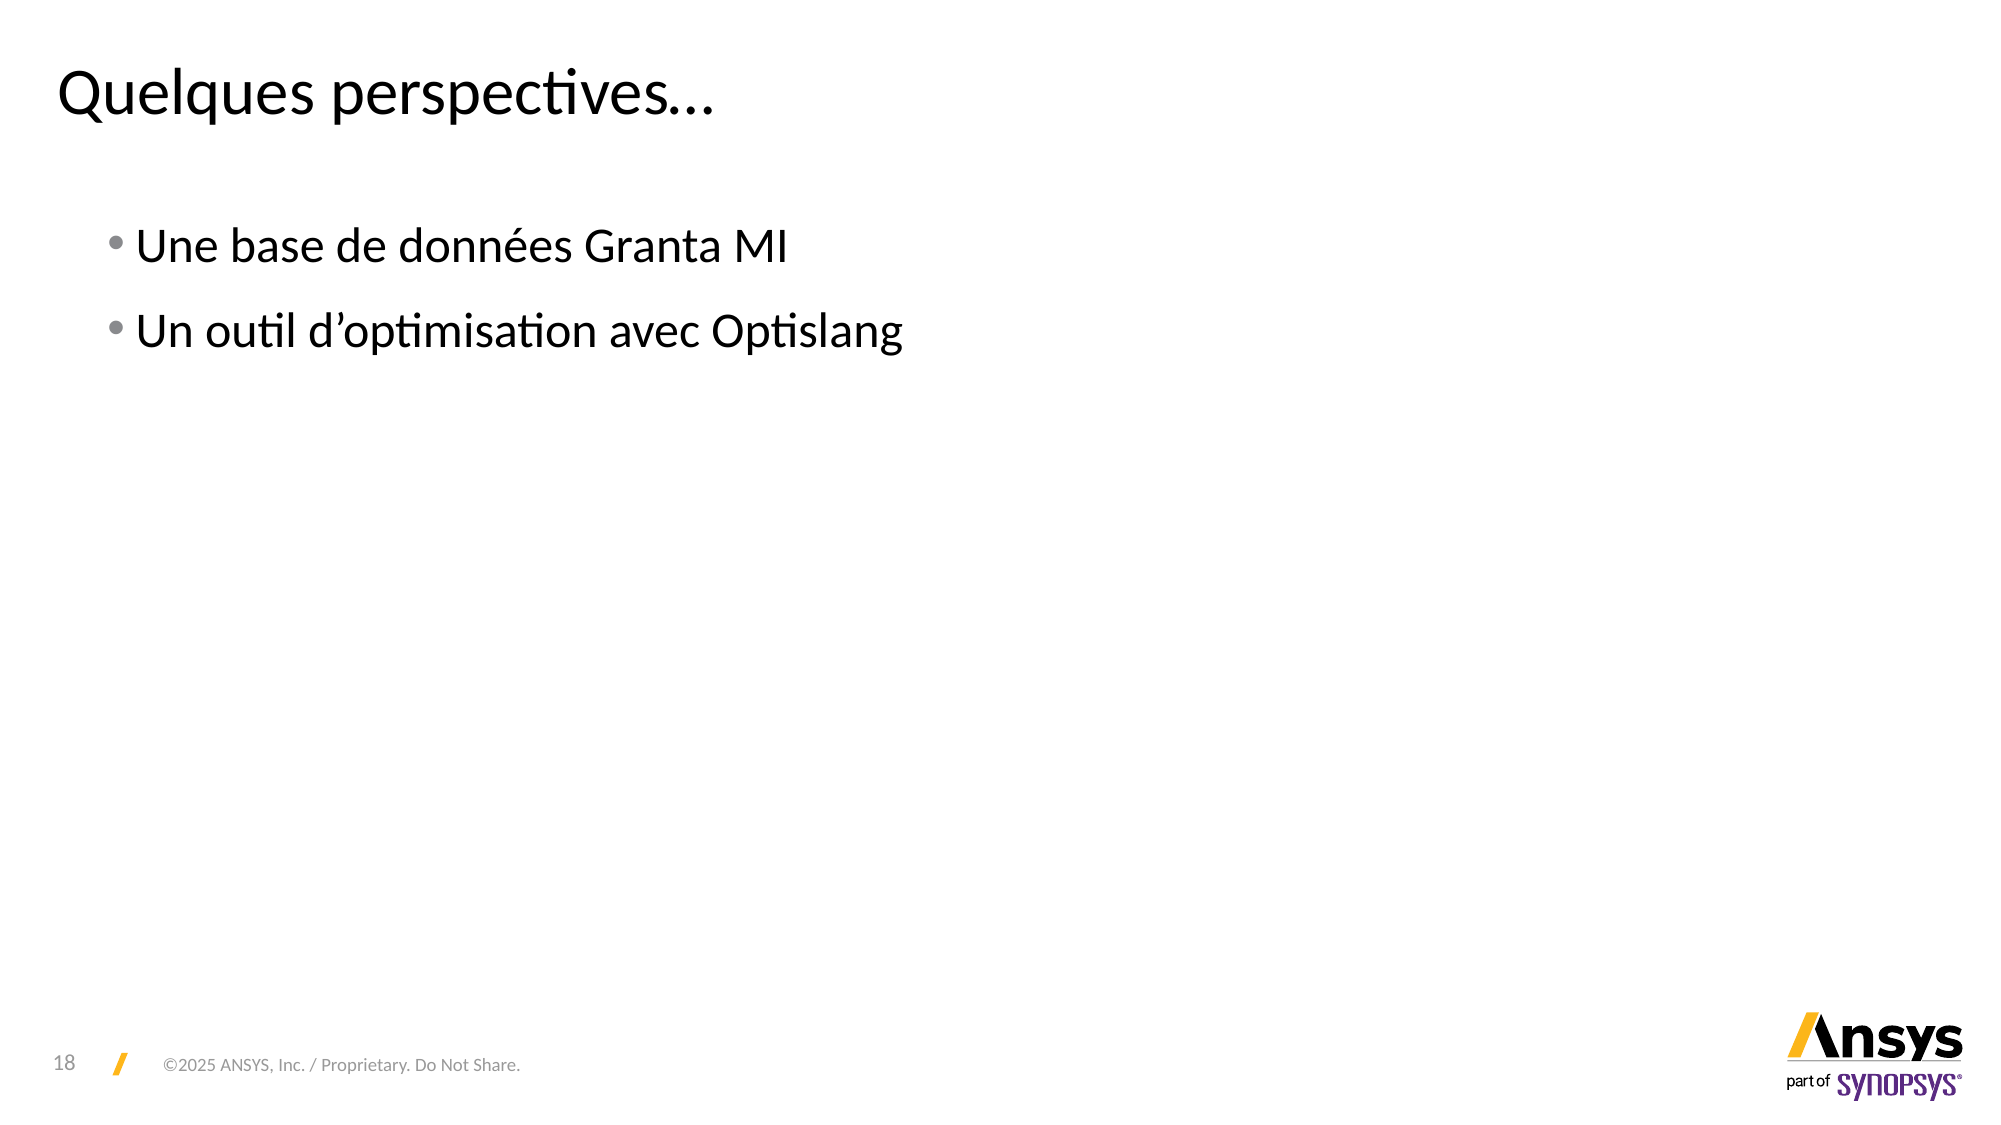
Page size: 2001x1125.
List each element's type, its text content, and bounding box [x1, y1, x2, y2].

title Quelques perspectives… [50, 50, 1950, 138]
list Une base de données Granta MI Un outil d’optimisation avec Optislang [99, 212, 1900, 938]
